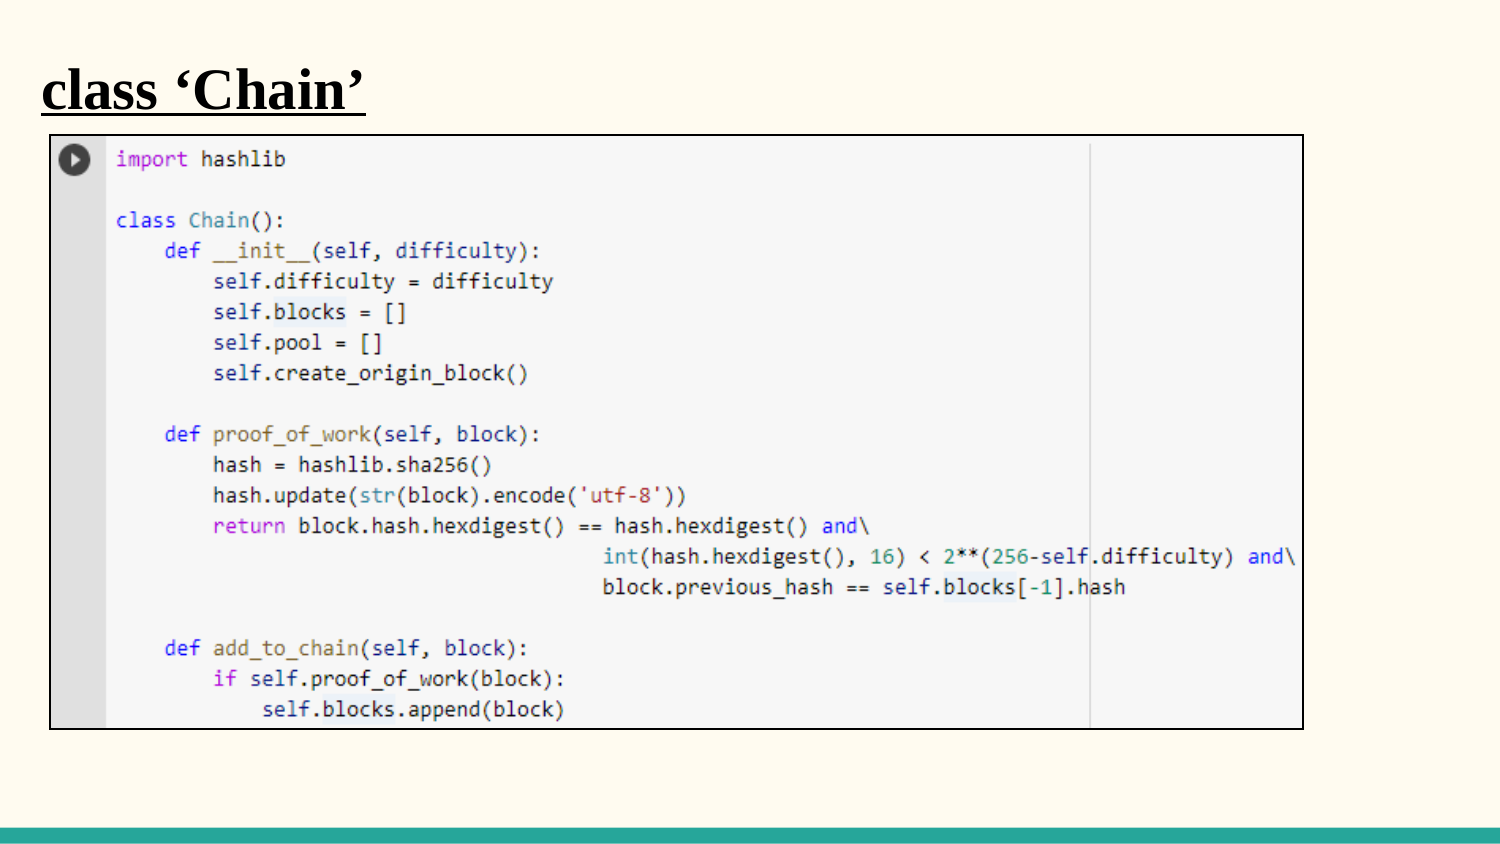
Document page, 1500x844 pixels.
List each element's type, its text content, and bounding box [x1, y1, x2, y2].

title class ‘Chain’ [26, 35, 1424, 137]
picture [50, 135, 1303, 728]
